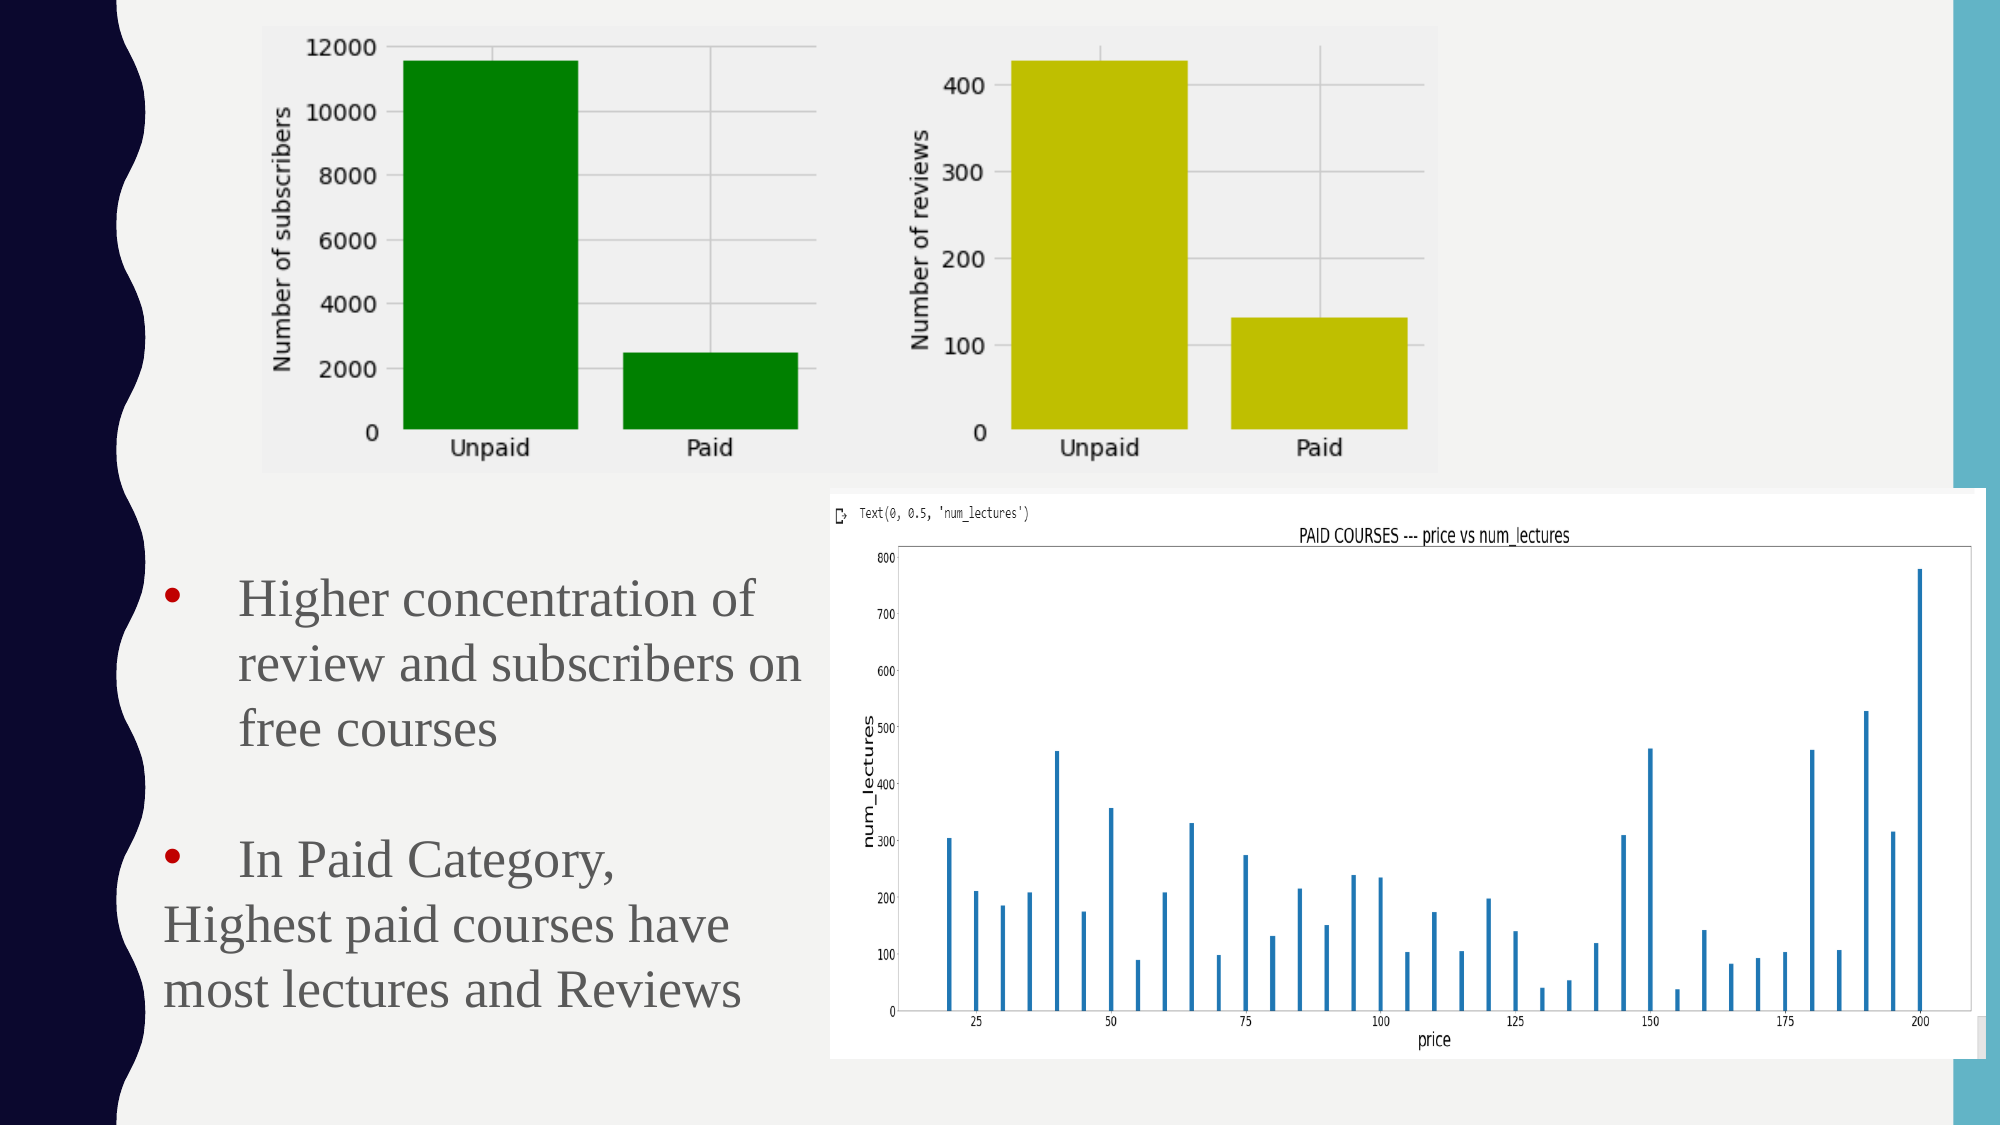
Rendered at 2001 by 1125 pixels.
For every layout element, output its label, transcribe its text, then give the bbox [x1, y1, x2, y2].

list Higher concentration of review and subscribers on free courses In Paid Category, Highest paid courses have most lectures and Reviews [149, 554, 845, 1125]
picture [830, 488, 1986, 1059]
picture [261, 26, 1438, 473]
